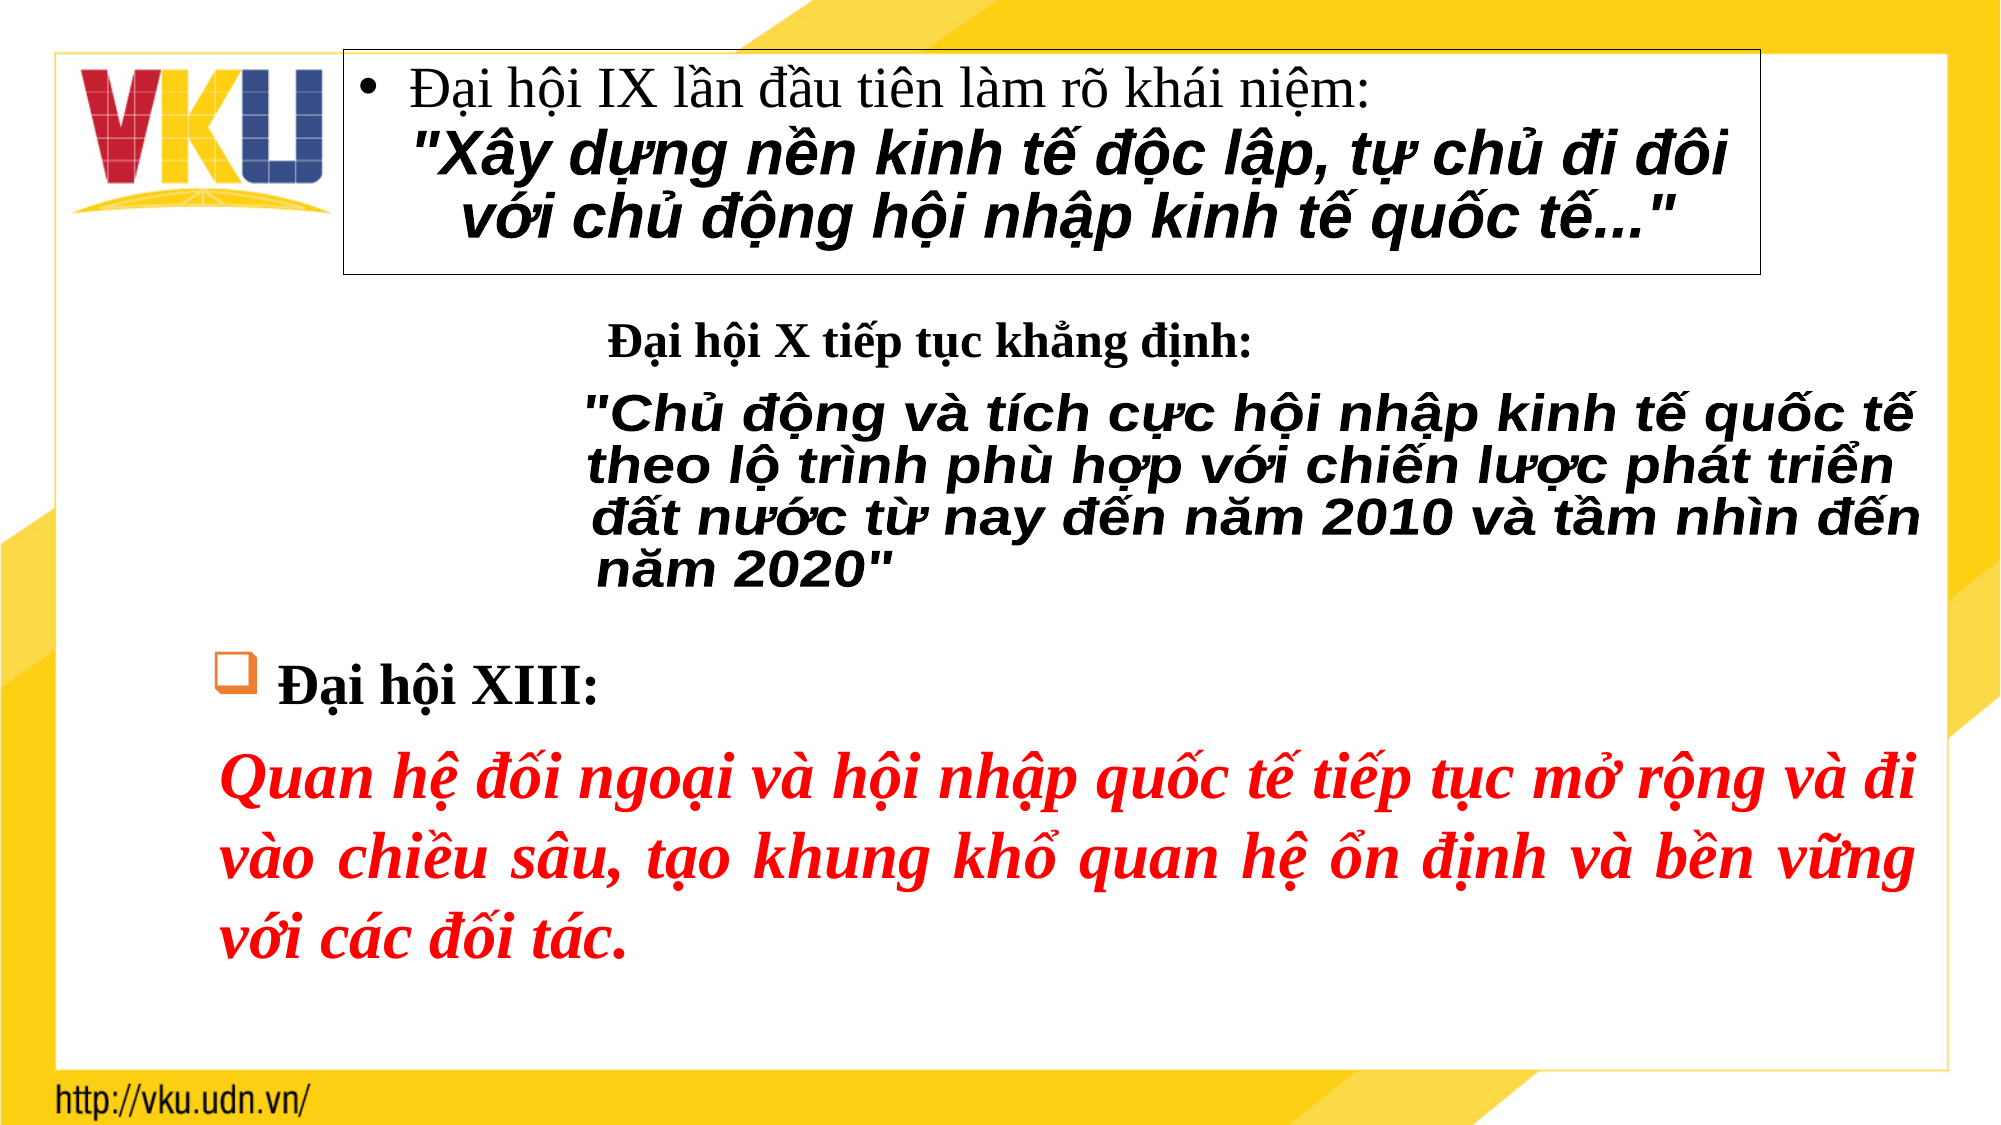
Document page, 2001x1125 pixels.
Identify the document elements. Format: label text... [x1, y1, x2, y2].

text_box Đại hội X tiếp tục khẳng định: [580, 299, 1625, 375]
list Đại hội IX lần đầu tiên làm rõ khái niệm: [343, 49, 1761, 275]
picture [0, 0, 2001, 1125]
text_box Quan hệ đối ngoại và hội nhập quốc tế tiếp tục mở rộng và đi vào chiều sâu, tạo khung khổ quan hệ ổn định và bền vững với các đối tác. [204, 723, 1936, 980]
text_box Đại hội XIII: [195, 638, 1808, 724]
text_box [726, 378, 1873, 567]
